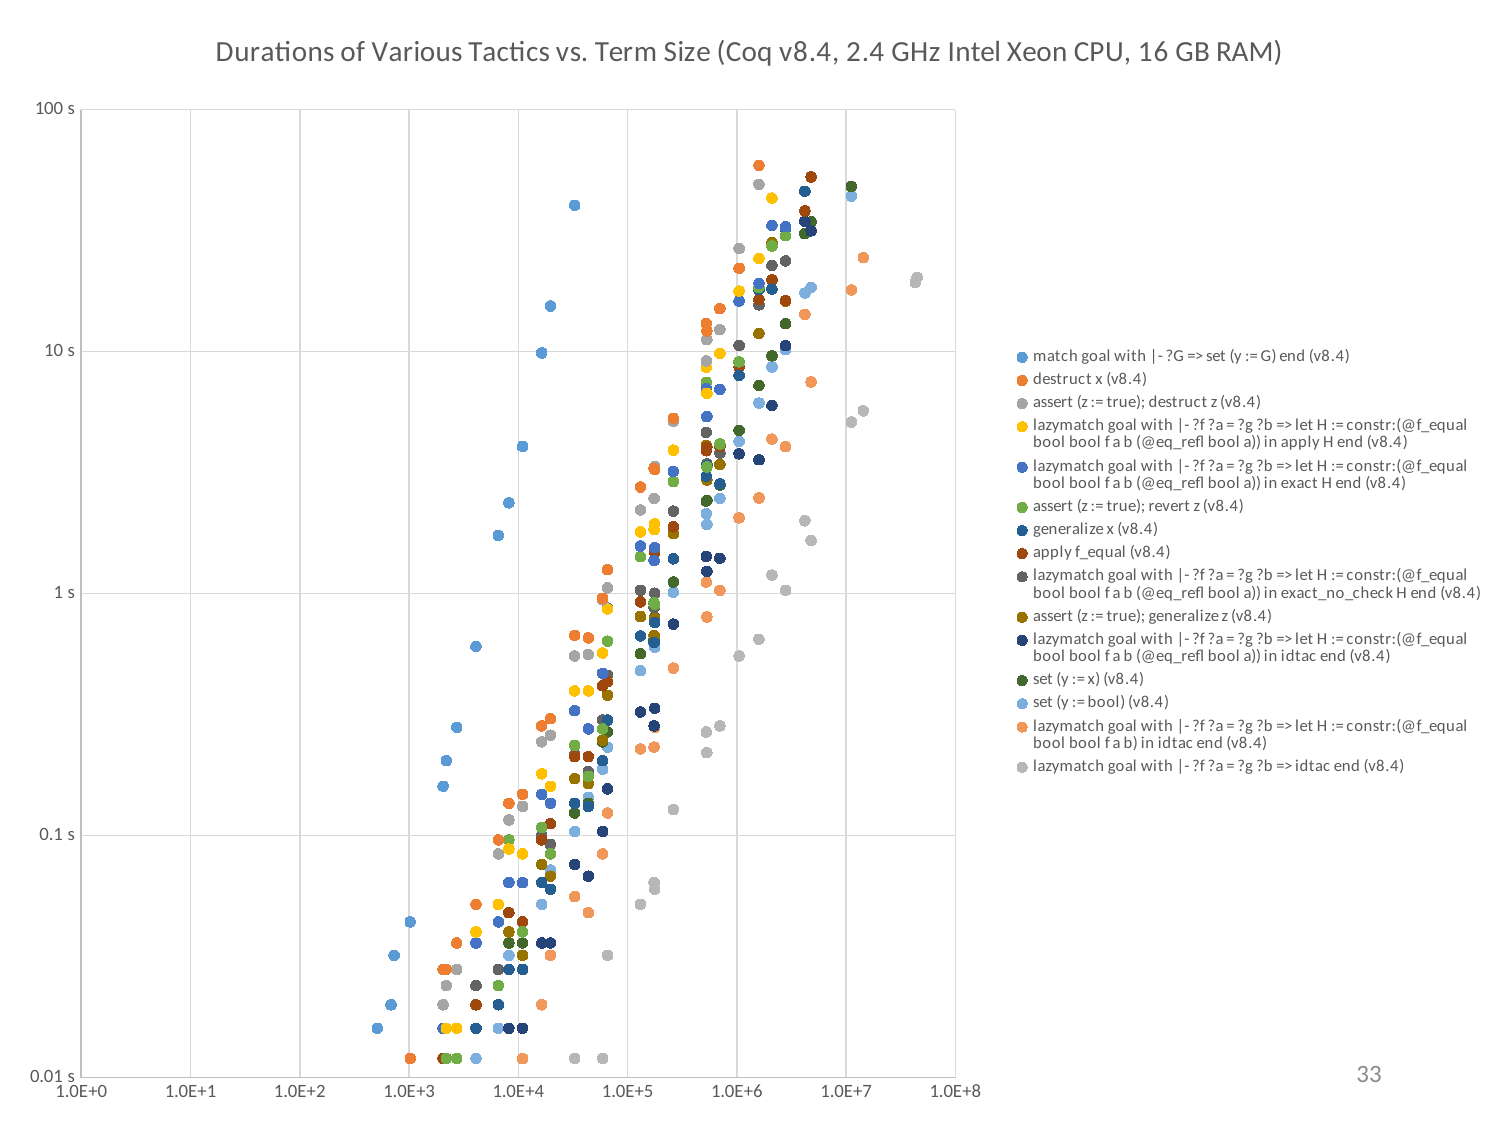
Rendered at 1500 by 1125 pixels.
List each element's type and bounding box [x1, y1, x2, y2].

chart [0, 0, 1500, 1125]
